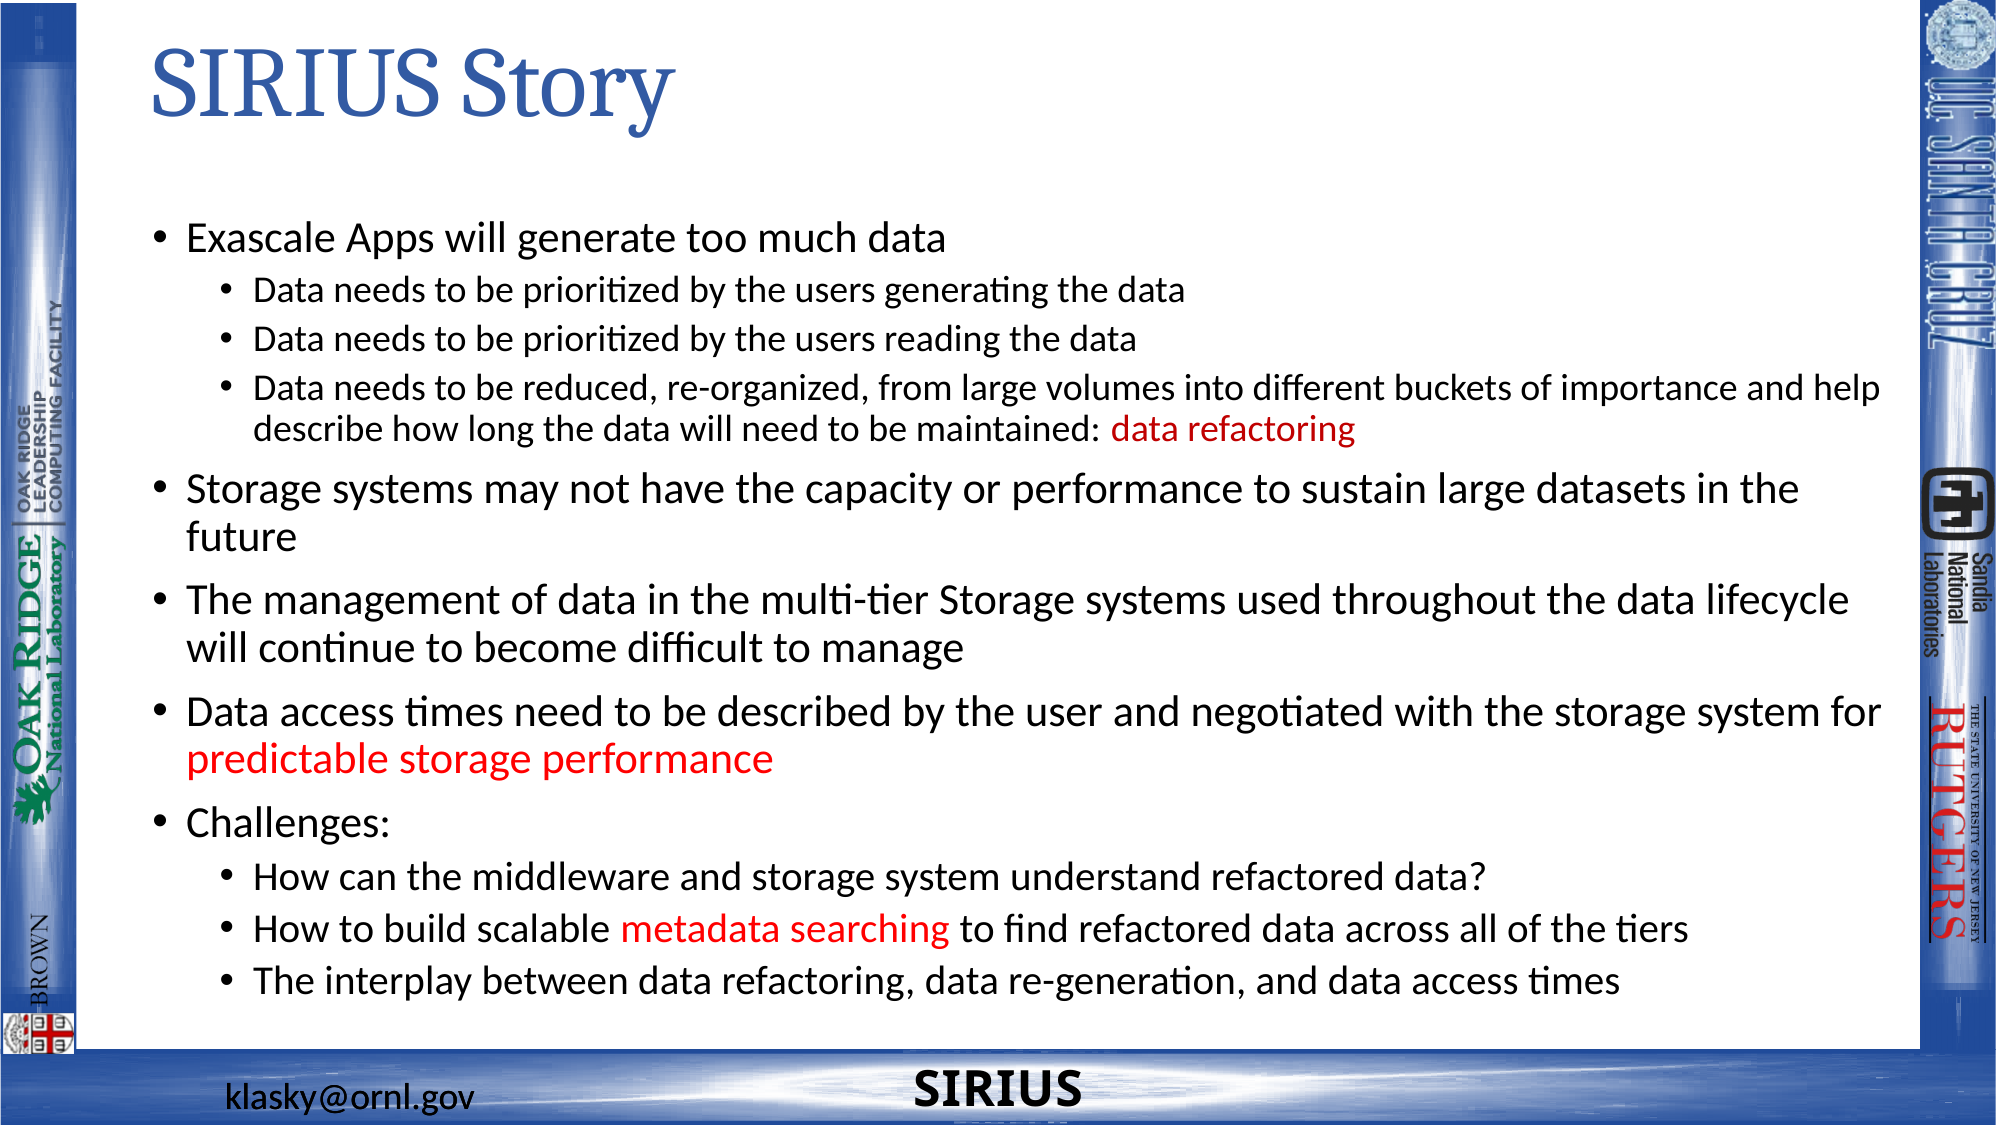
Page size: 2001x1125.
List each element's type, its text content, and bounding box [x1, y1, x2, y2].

picture [1927, 696, 1988, 943]
title SIRIUS Story [137, 19, 1863, 149]
list Exascale Apps will generate too much data Data needs to be prioritized by the users generating the data Data needs to be prioritized by the users reading the data Data needs to be reduced, re-organized, from large volumes into different buckets of importance and help describe how long the data will need to be maintained: data refactoring Storage systems may not have the capacity or performance to sustain large datasets in the future The management of data in the multi-tier Storage systems used throughout the data lifecycle will continue to become difficult to manage Data access times need to be described by the user and negotiated with the storage system for predictable storage performance Challenges: How can the middleware and storage system understand refactored data? How to build scalable metadata searching to find refactored data across all of the tiers The interplay between data refactoring, data re-generation, and data access times [137, 206, 1914, 1014]
picture [1921, 465, 1996, 660]
picture [12, 301, 66, 825]
picture [4, 898, 74, 1054]
picture [1921, 0, 1995, 348]
